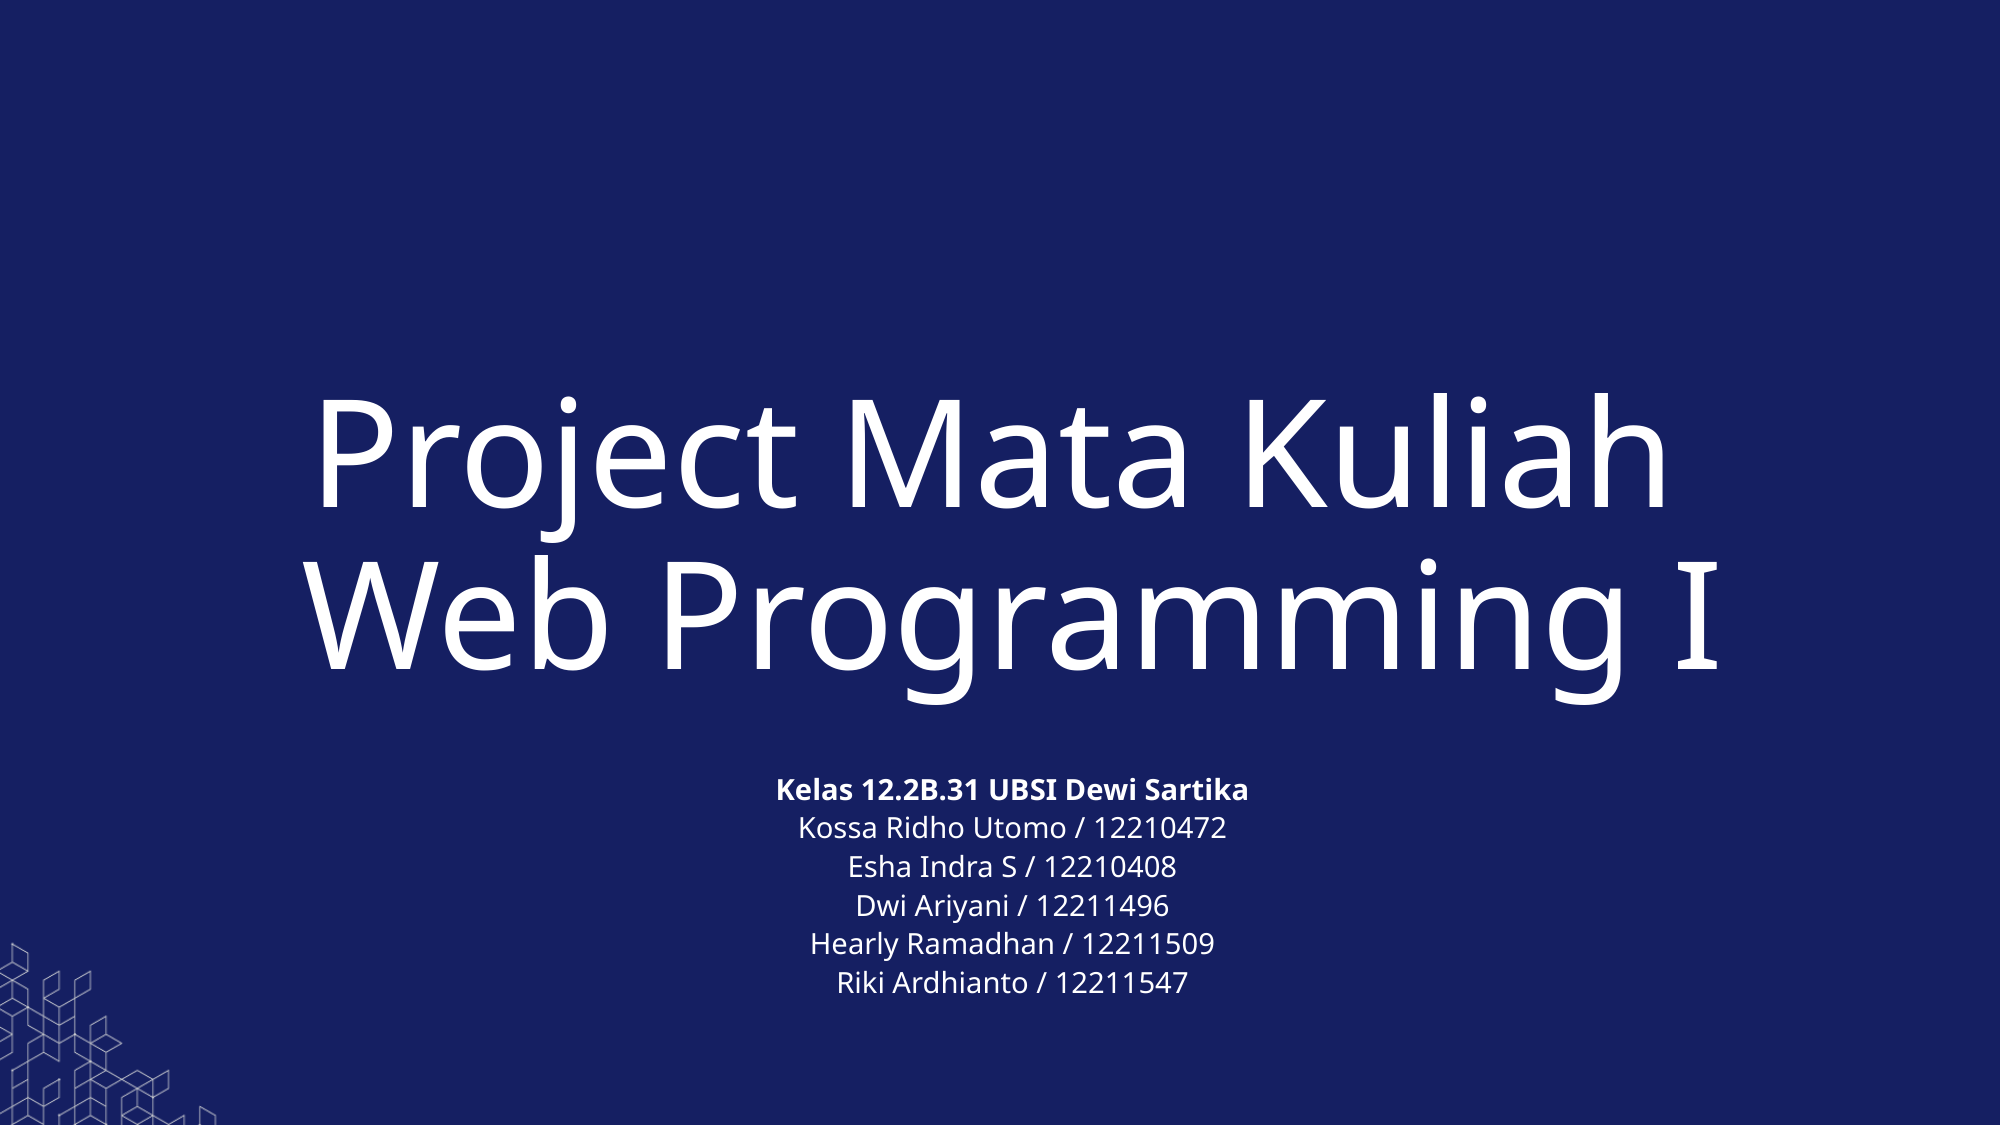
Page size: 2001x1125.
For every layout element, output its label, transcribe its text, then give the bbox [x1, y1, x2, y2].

title Project Mata Kuliah Web Programming I [183, 359, 1843, 604]
picture [0, 604, 2000, 1125]
